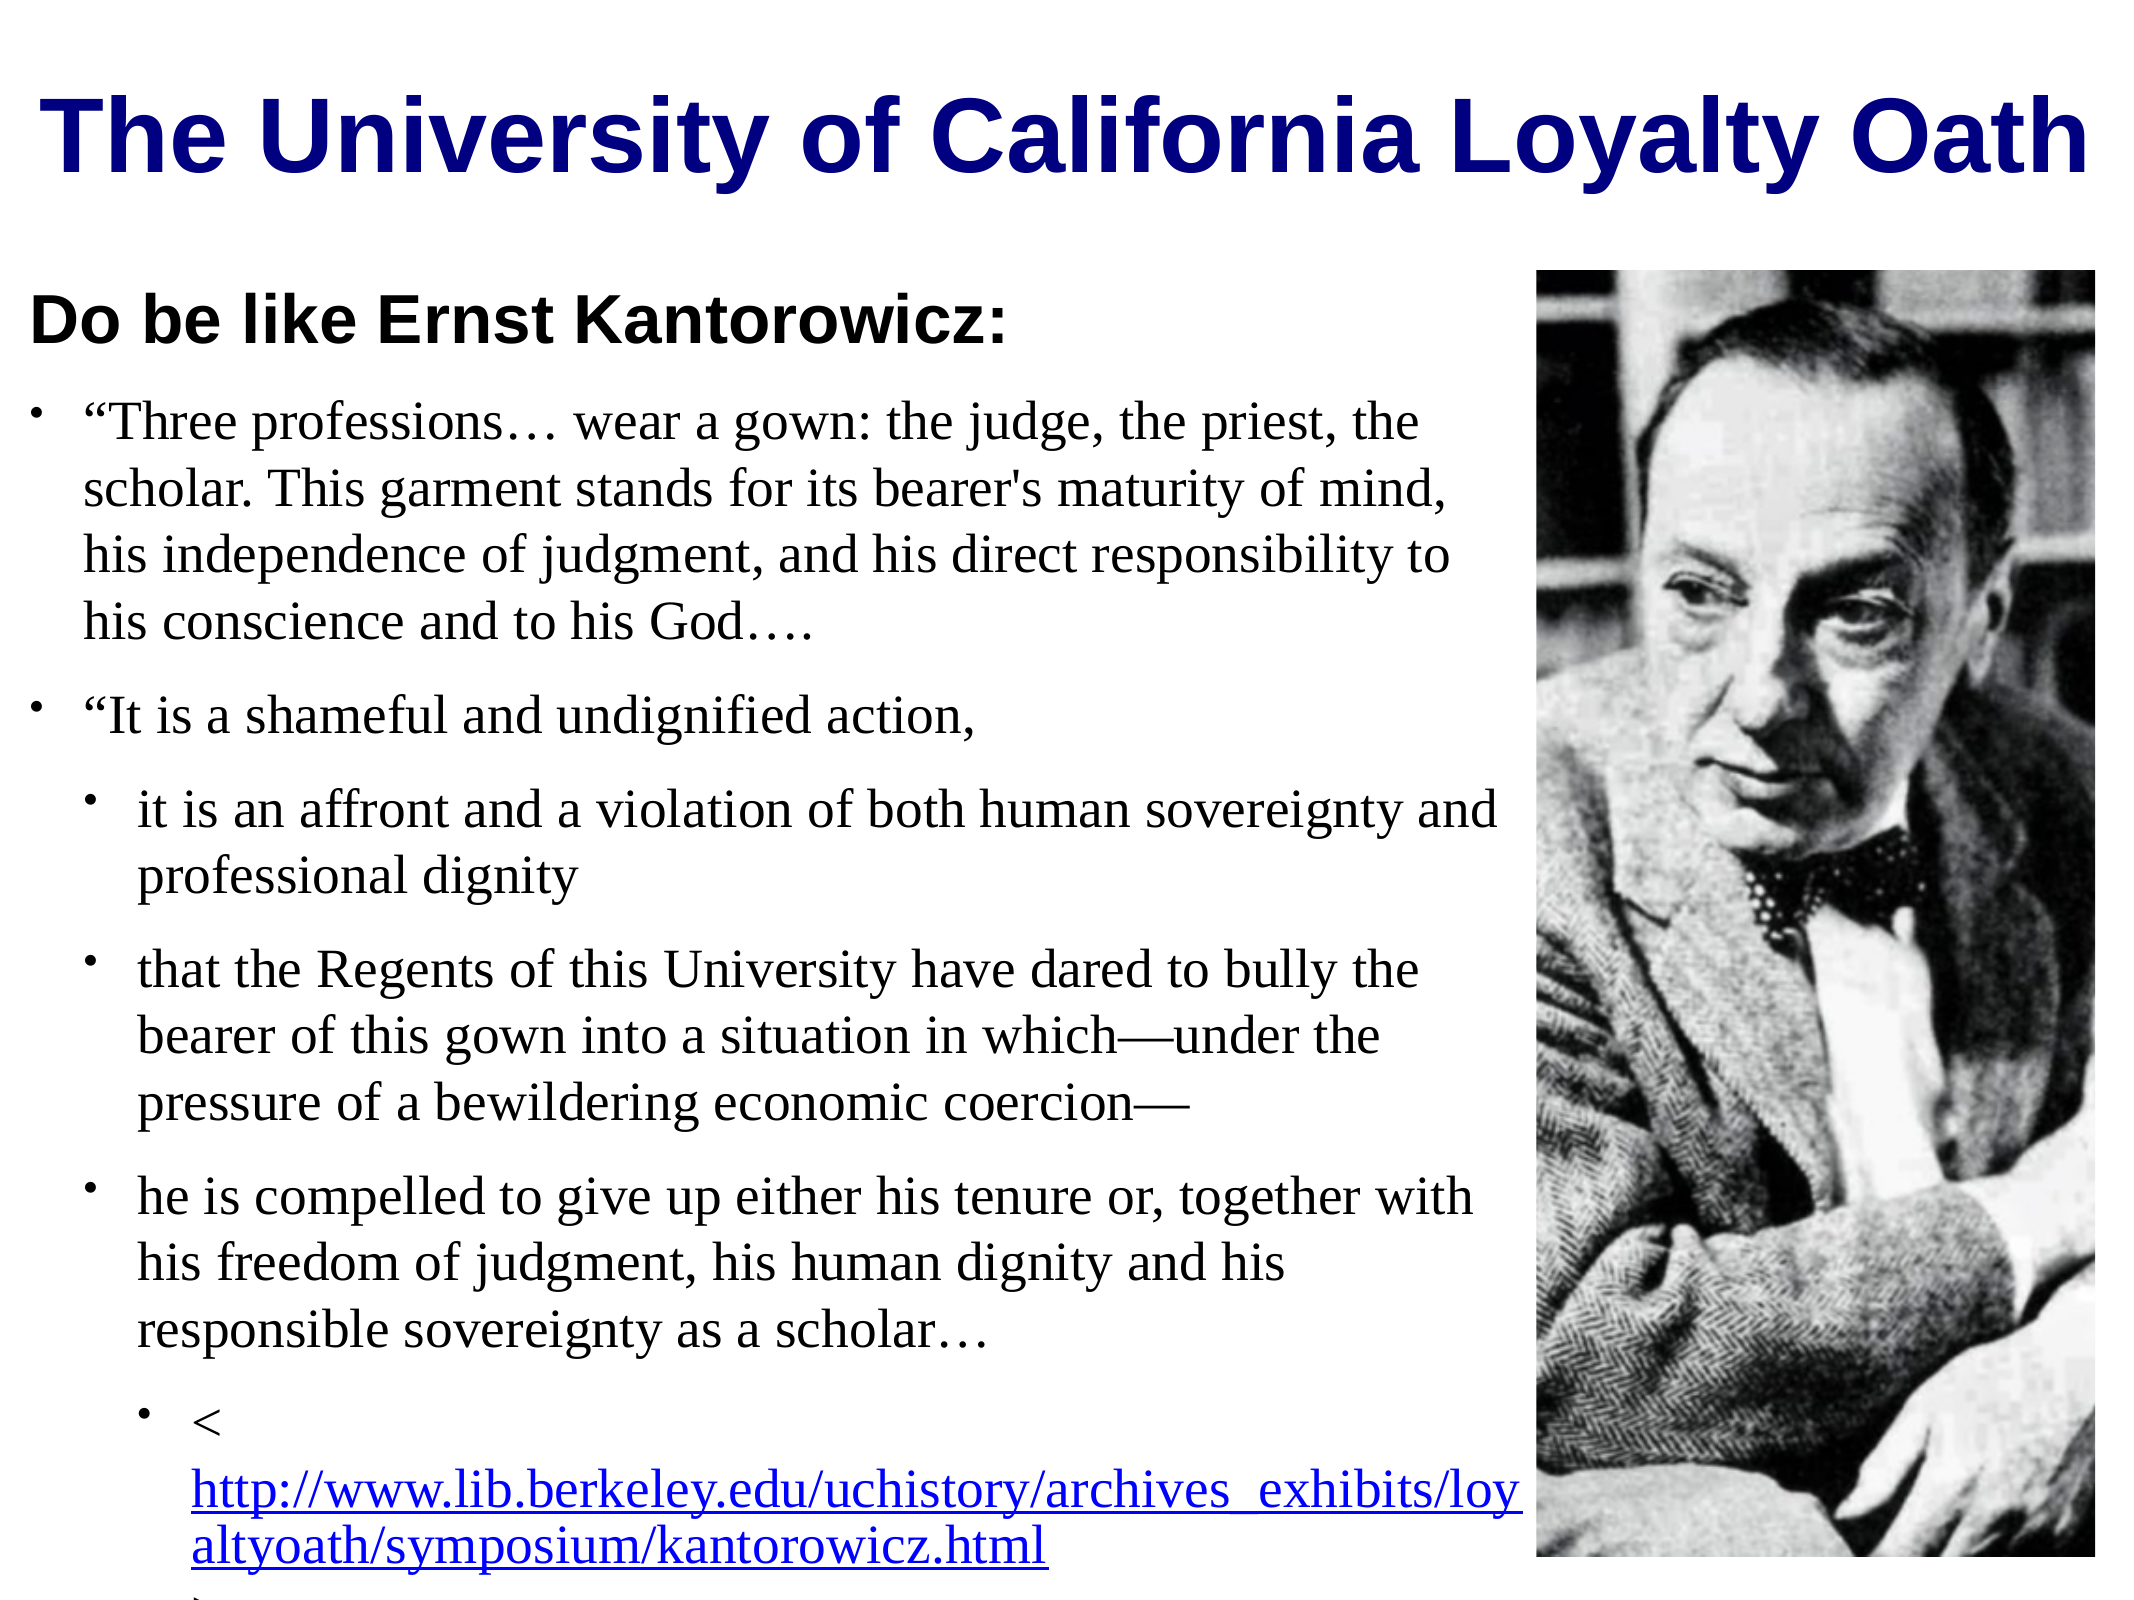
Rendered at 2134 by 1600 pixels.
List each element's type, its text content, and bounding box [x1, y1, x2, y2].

title The University of California Loyalty Oath [24, 0, 2109, 261]
picture [1535, 270, 2096, 1557]
list Do be like Ernst Kantorowicz: “Three professions… wear a gown: the judge, the priest, the scholar. This garment stands for its bearer's maturity of mind, his independence of judgment, and his direct responsibility to his conscience and to his God…. “It is a shameful and undignified action, it is an affront and a violation of both human sovereignty and professional dignity that the Regents of this University have dared to bully the bearer of this gown into a situation in which—under the pressure of a bewildering economic coercion— he is compelled to give up either his tenure or, together with his freedom of judgment, his human dignity and his responsible sovereignty as a scholar… <http://www.lib.berkeley.edu/uchistory/archives_exhibits/loyaltyoath/symposium/kantorowicz.html> [20, 264, 1537, 1517]
